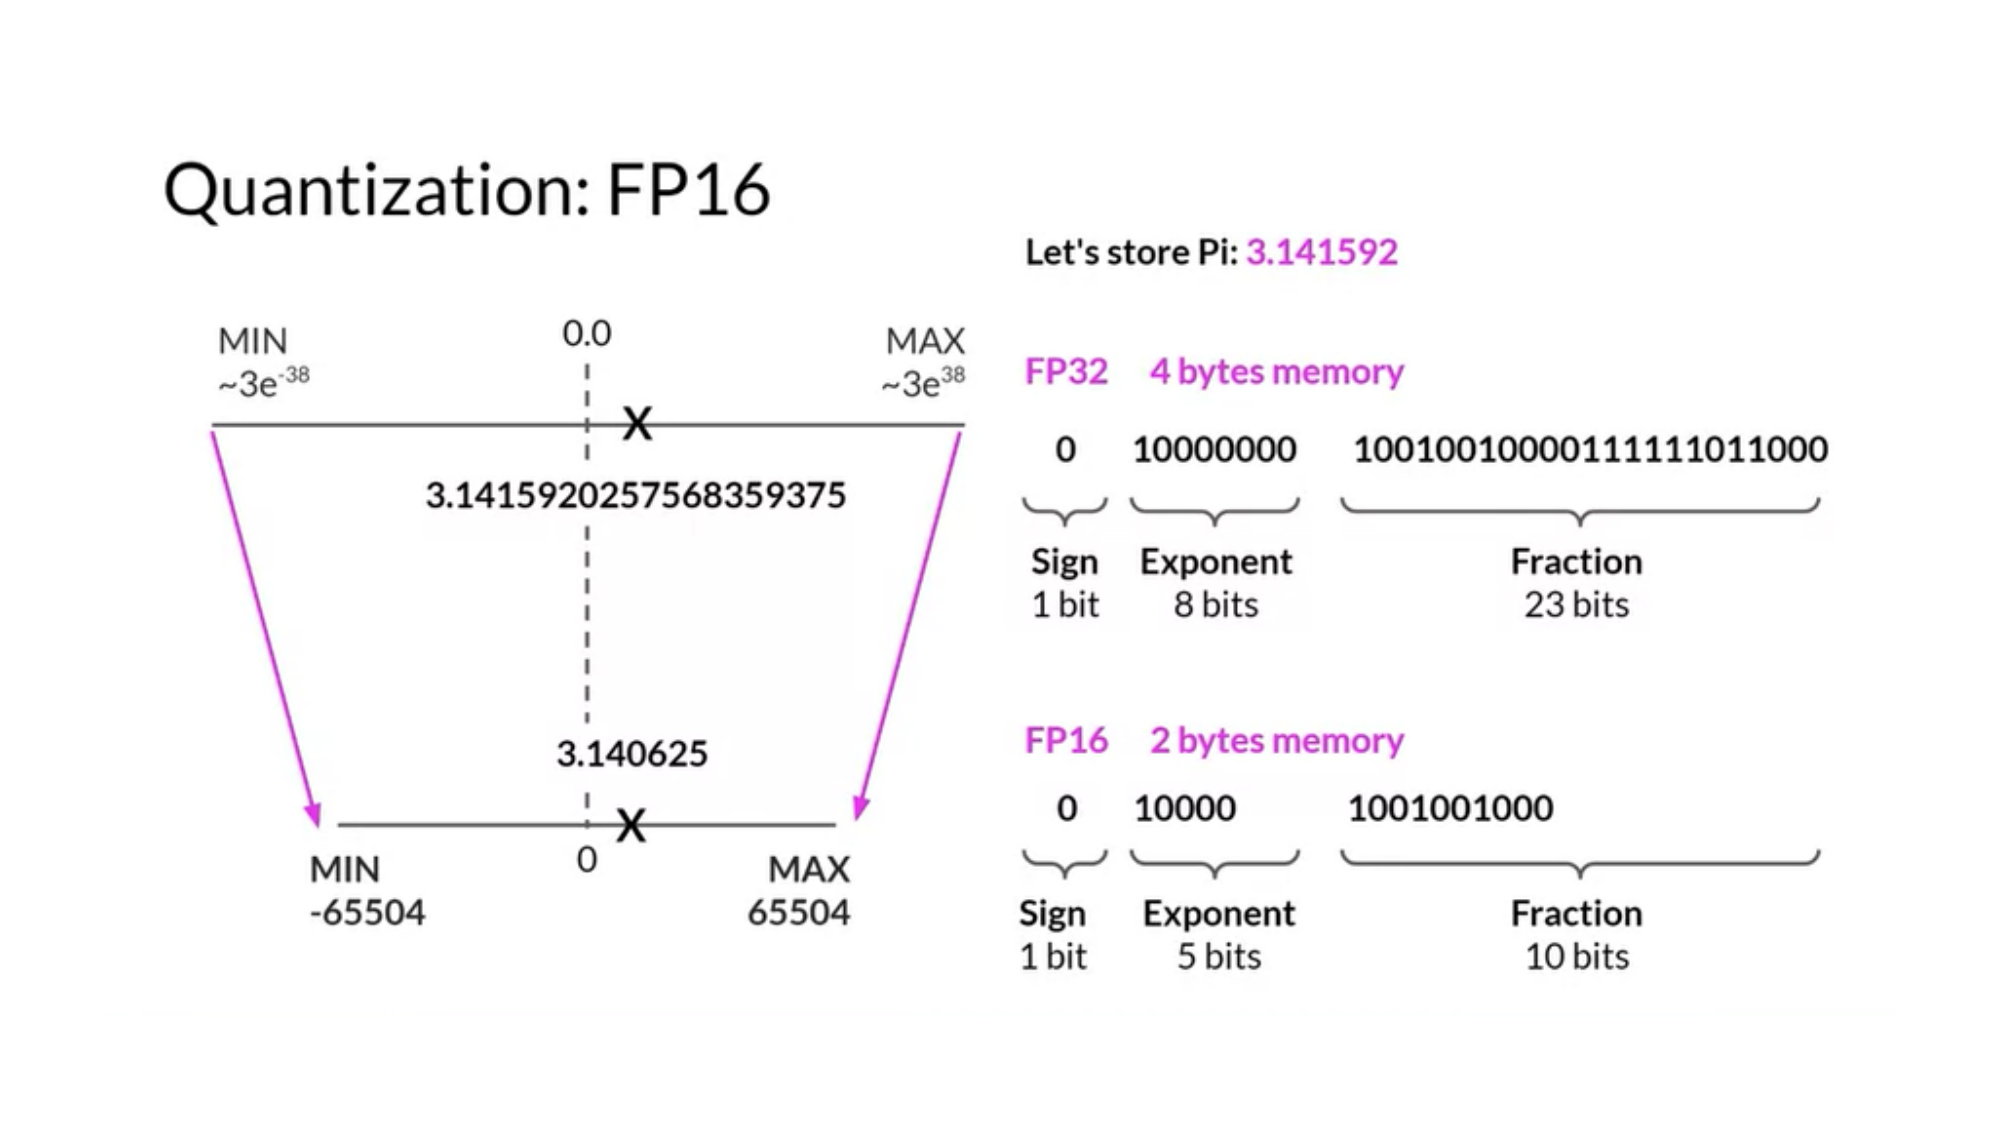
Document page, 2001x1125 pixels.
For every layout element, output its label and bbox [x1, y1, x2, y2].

list [105, 108, 1895, 1017]
